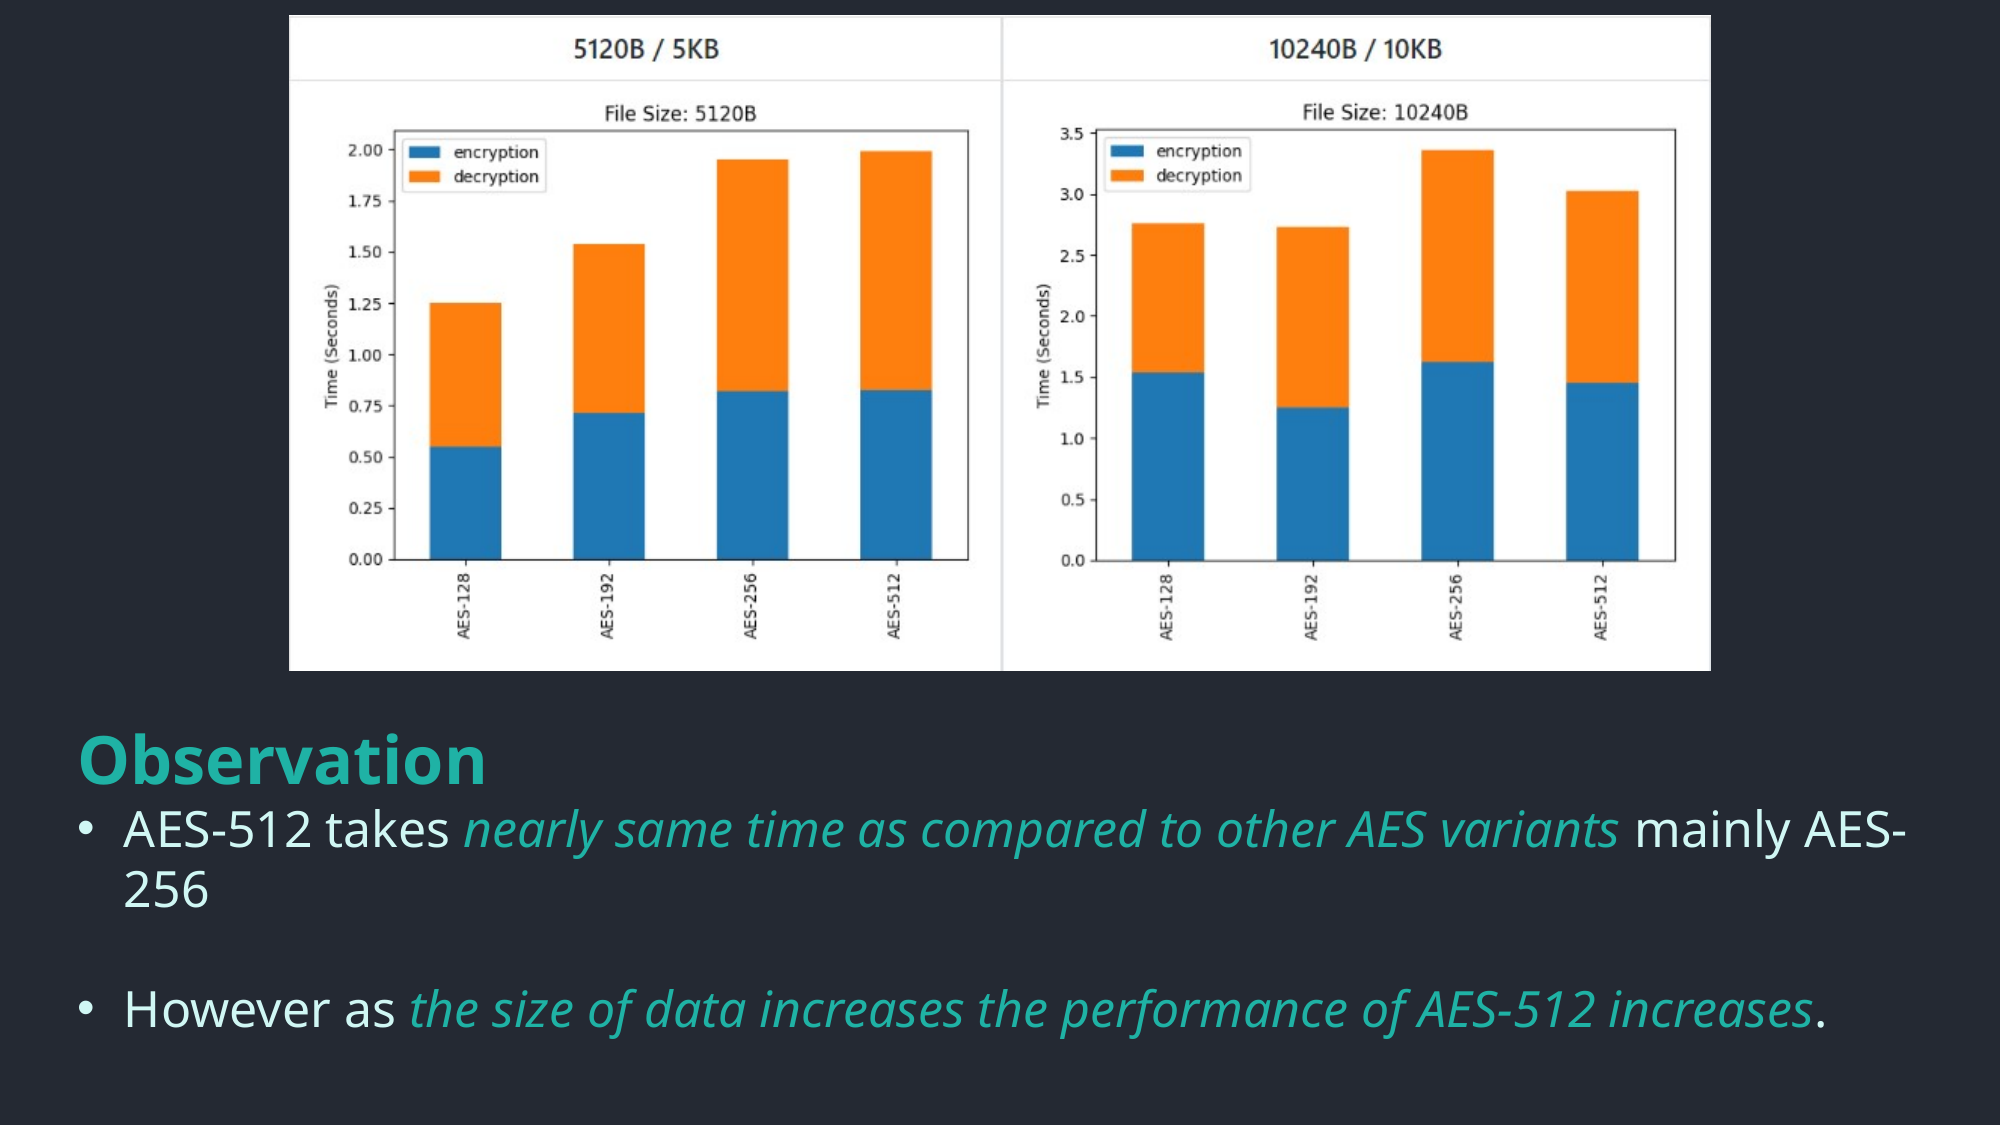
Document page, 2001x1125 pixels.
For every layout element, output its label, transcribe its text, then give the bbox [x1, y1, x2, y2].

text_box Observation AES-512 takes nearly same time as compared to other AES variants mainly AES-256 However as the size of data increases the performance of AES-512 increases. [62, 630, 1938, 1045]
picture [289, 15, 1711, 671]
